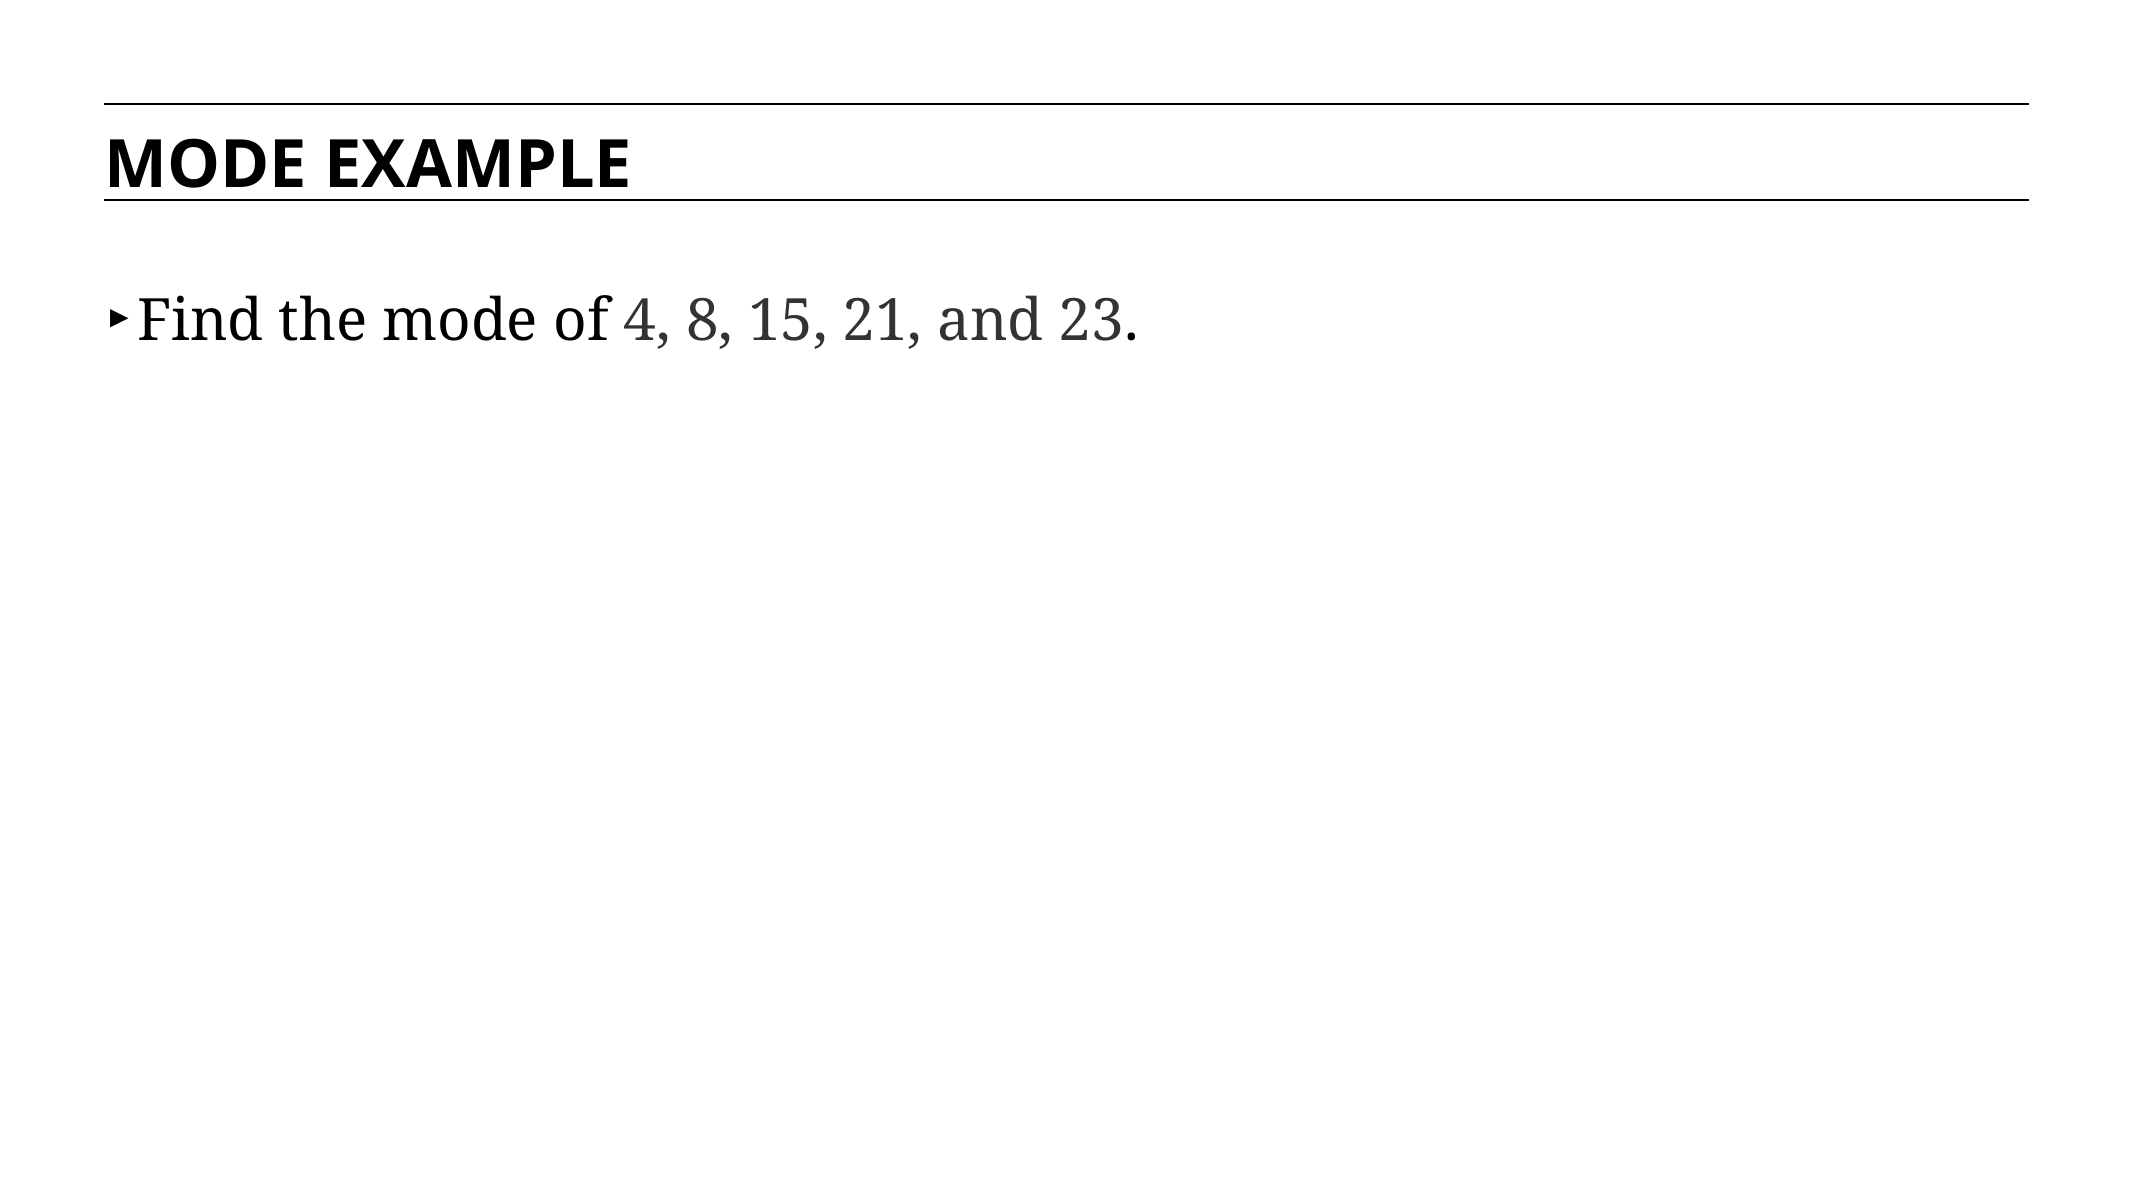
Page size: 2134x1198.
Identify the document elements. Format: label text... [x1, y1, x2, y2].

text_box MODE EXAMPLE [104, 120, 2030, 192]
list Find the mode of 4, 8, 15, 21, and 23. [104, 212, 2030, 837]
